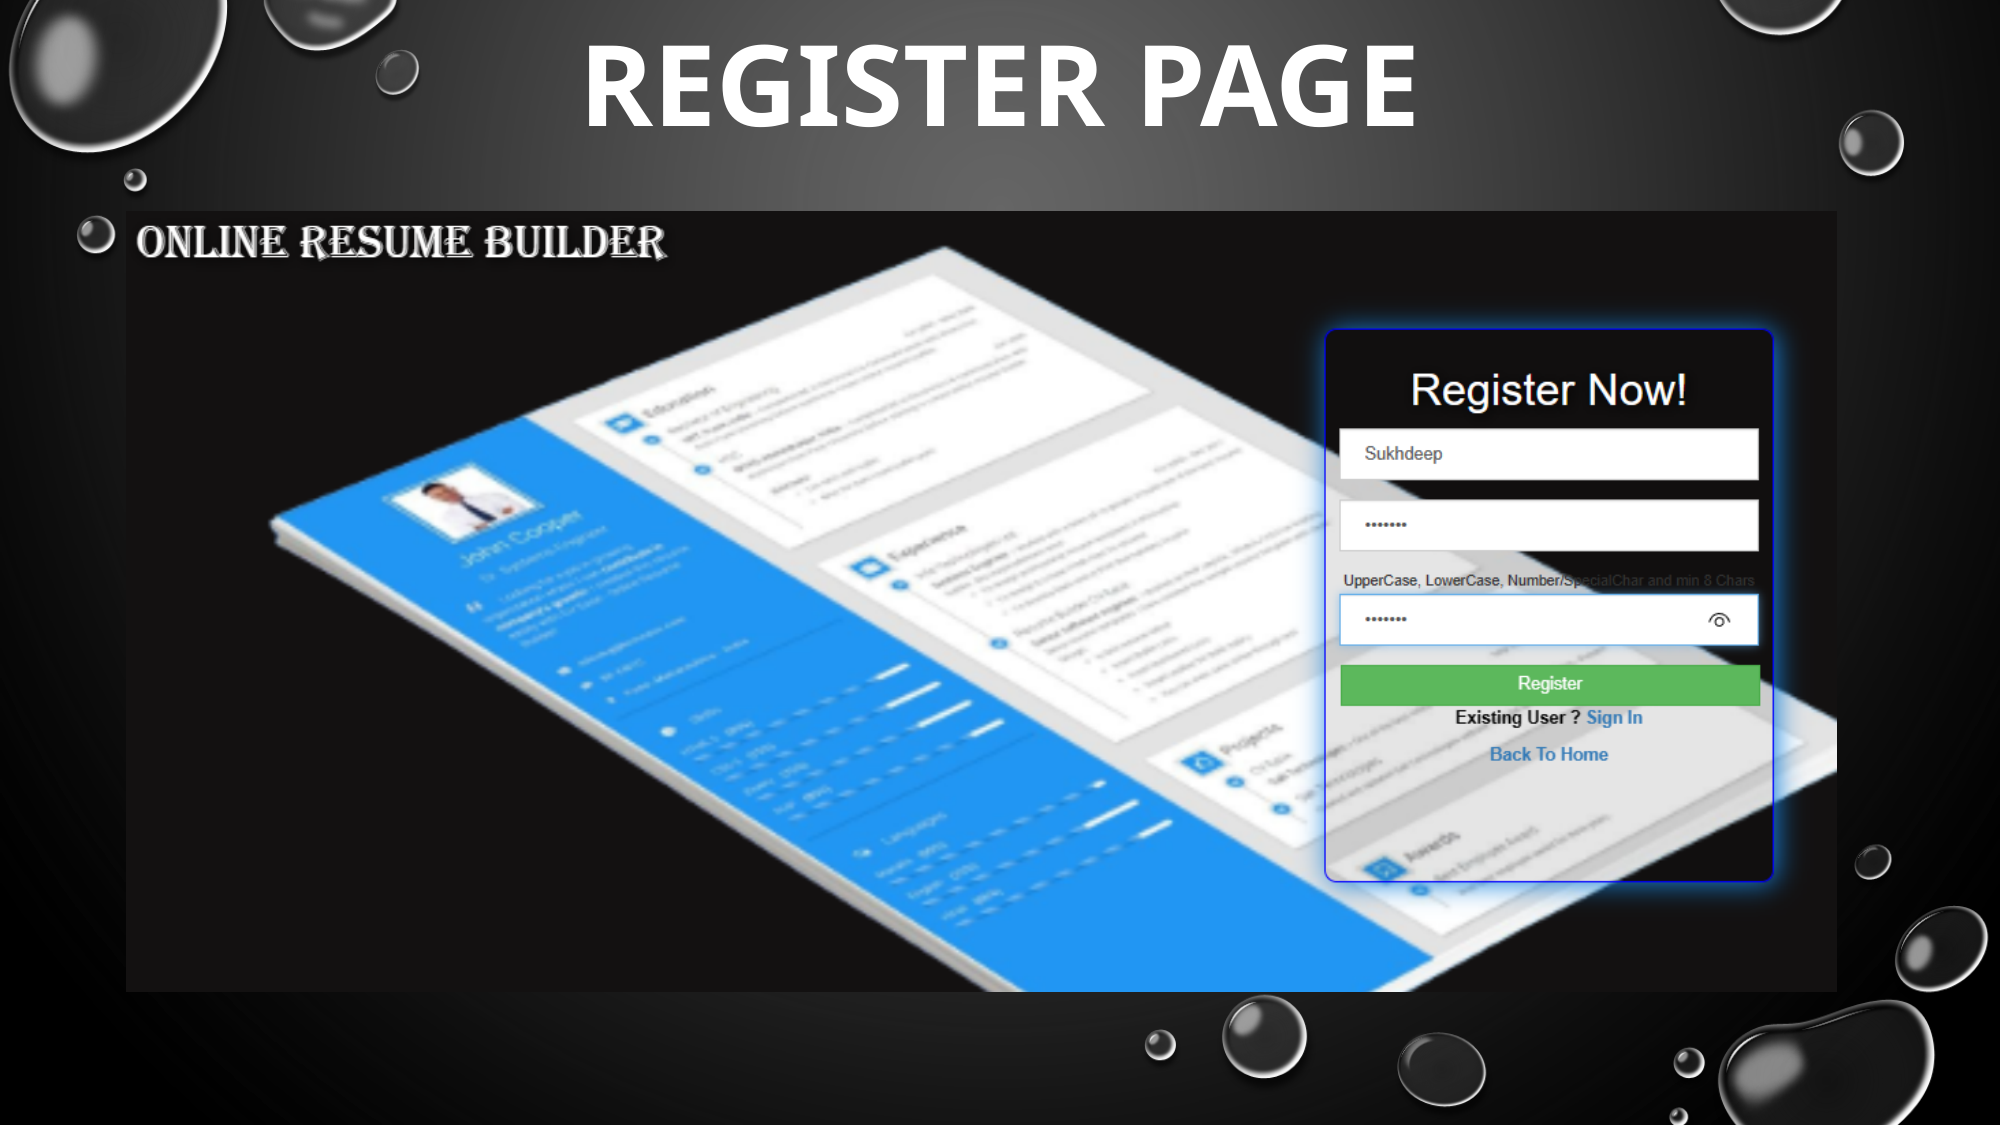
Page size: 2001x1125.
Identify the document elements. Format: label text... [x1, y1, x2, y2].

picture [0, 0, 2000, 1125]
title REGISTER PAGE [149, 0, 1851, 180]
